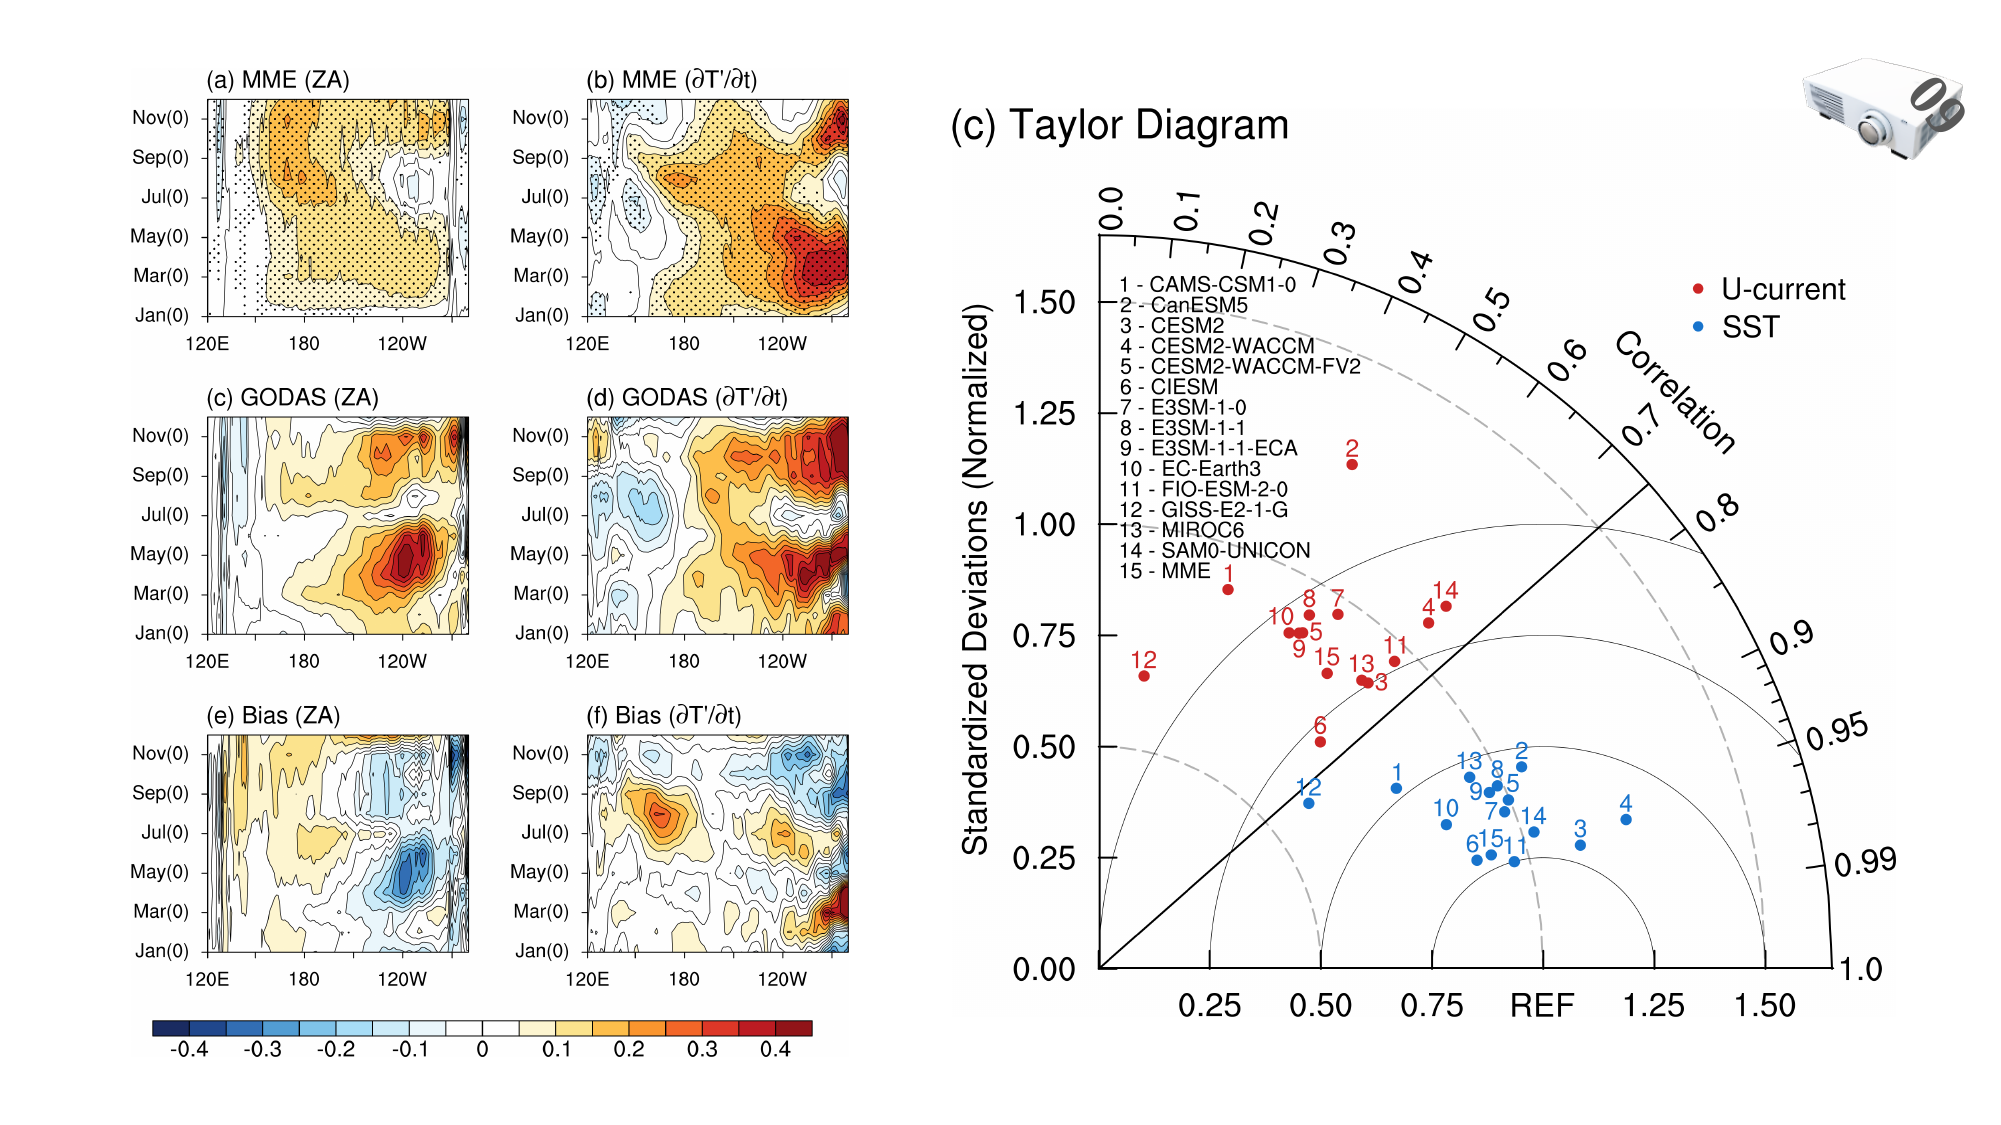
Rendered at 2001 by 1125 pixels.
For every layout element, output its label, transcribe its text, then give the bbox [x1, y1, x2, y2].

picture [951, 34, 1966, 1017]
picture [131, 68, 849, 1057]
text_box 09 [1851, 39, 1940, 124]
